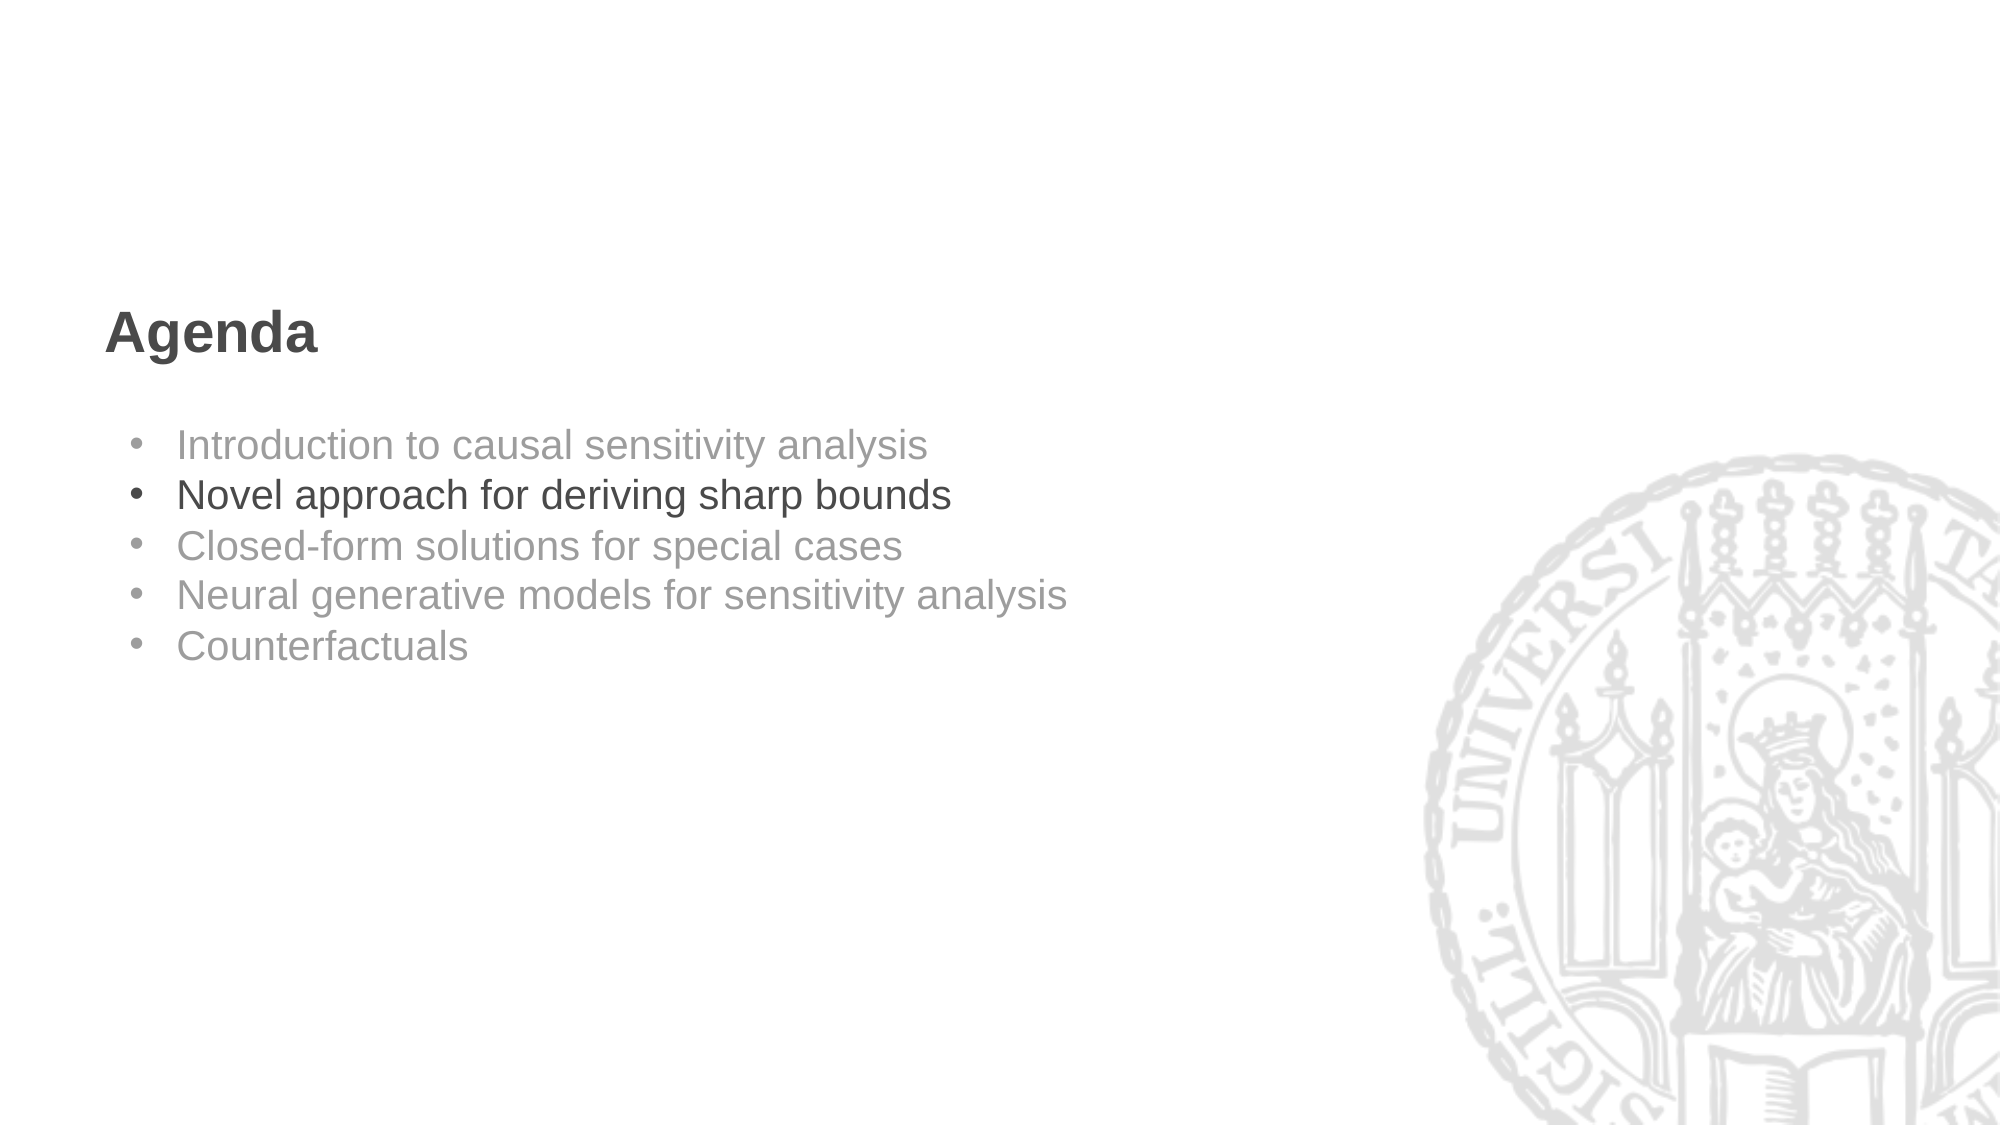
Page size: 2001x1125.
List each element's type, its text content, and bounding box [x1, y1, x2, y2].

text_box Introduction to causal sensitivity analysis Novel approach for deriving sharp bounds Closed-form solutions for special cases Neural generative models for sensitivity analysis Counterfactuals [114, 410, 1228, 676]
title Agenda [89, 294, 1271, 528]
